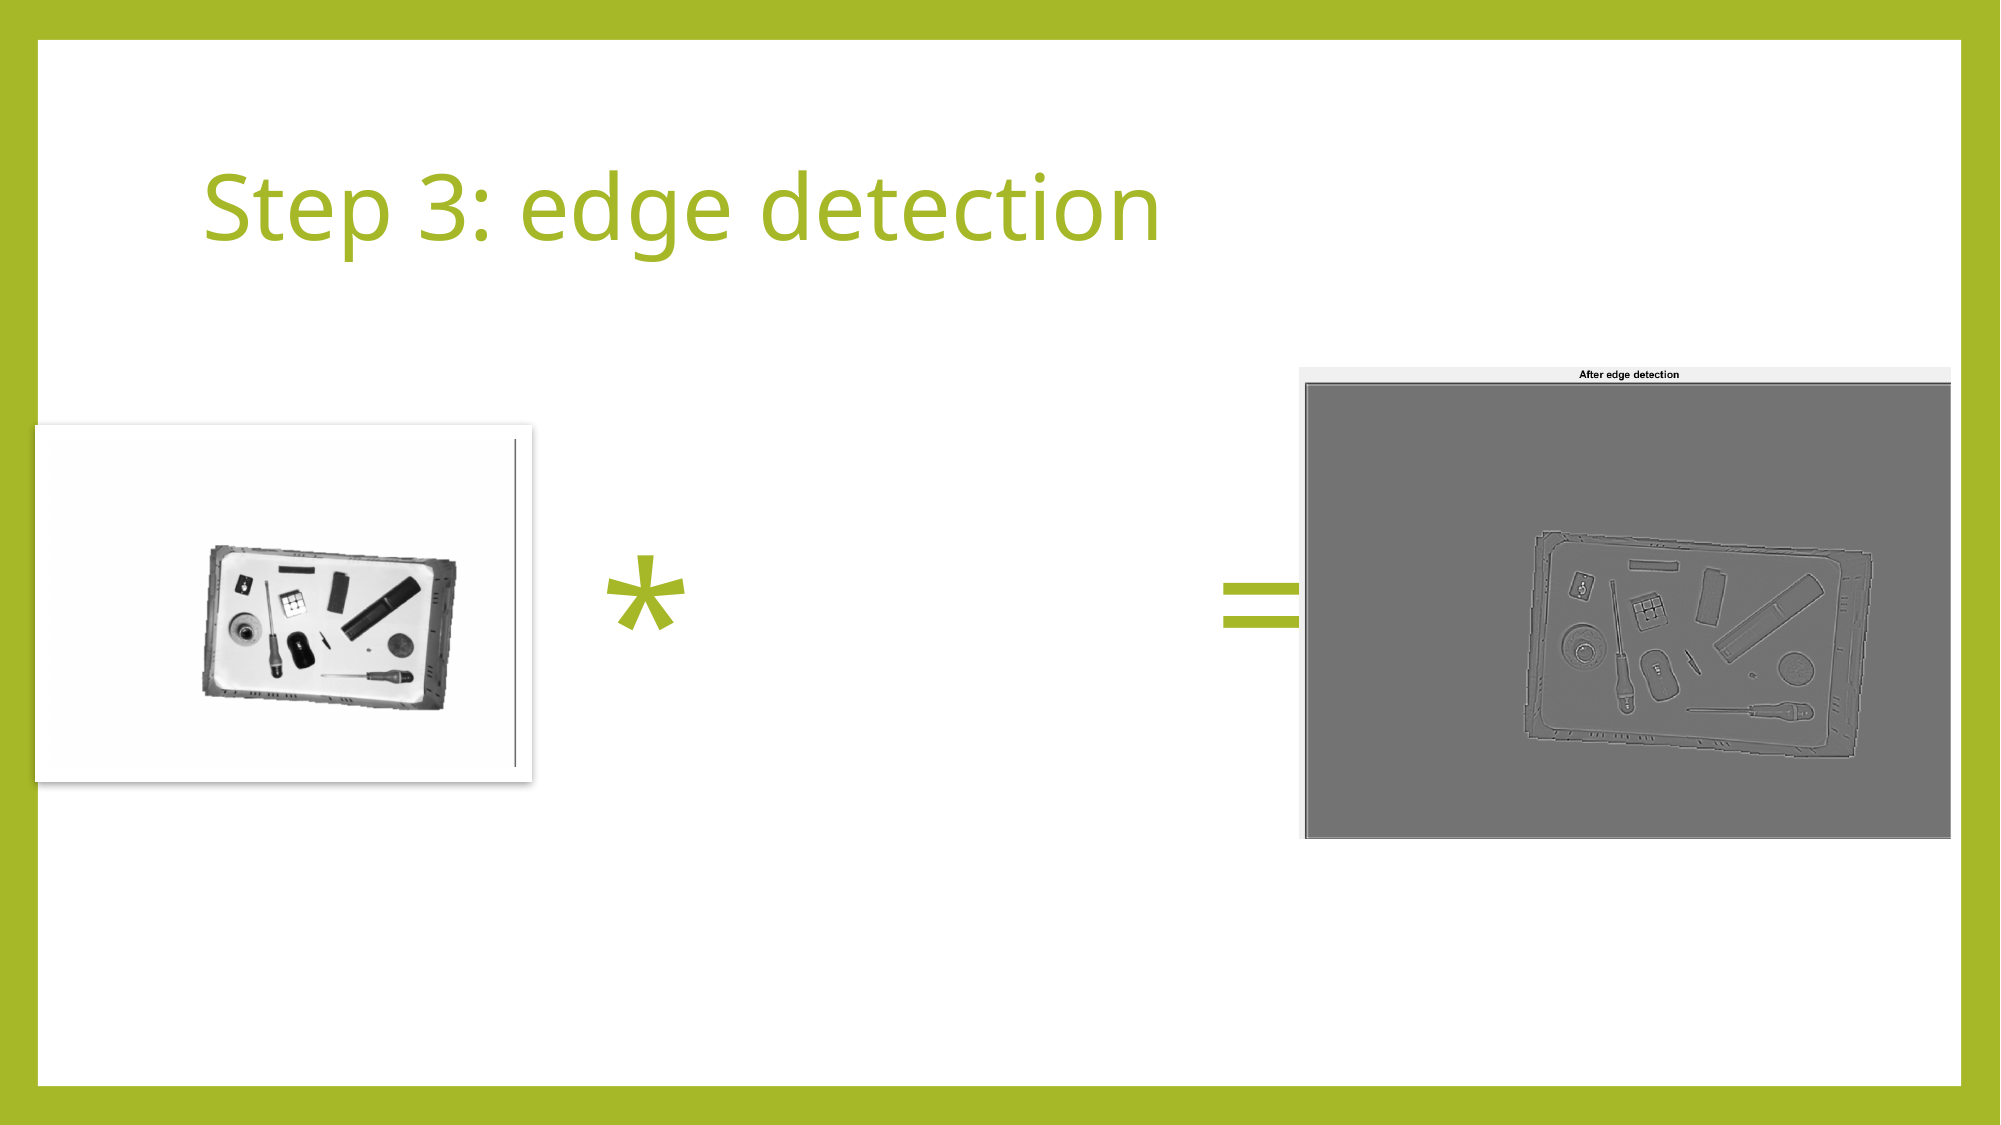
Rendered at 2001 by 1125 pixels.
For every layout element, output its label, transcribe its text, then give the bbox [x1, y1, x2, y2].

picture [1299, 367, 1951, 840]
picture [49, 438, 518, 768]
title Step 3: edge detection [187, 99, 1808, 323]
text_box = [1159, 513, 1293, 717]
list * [543, 530, 742, 734]
